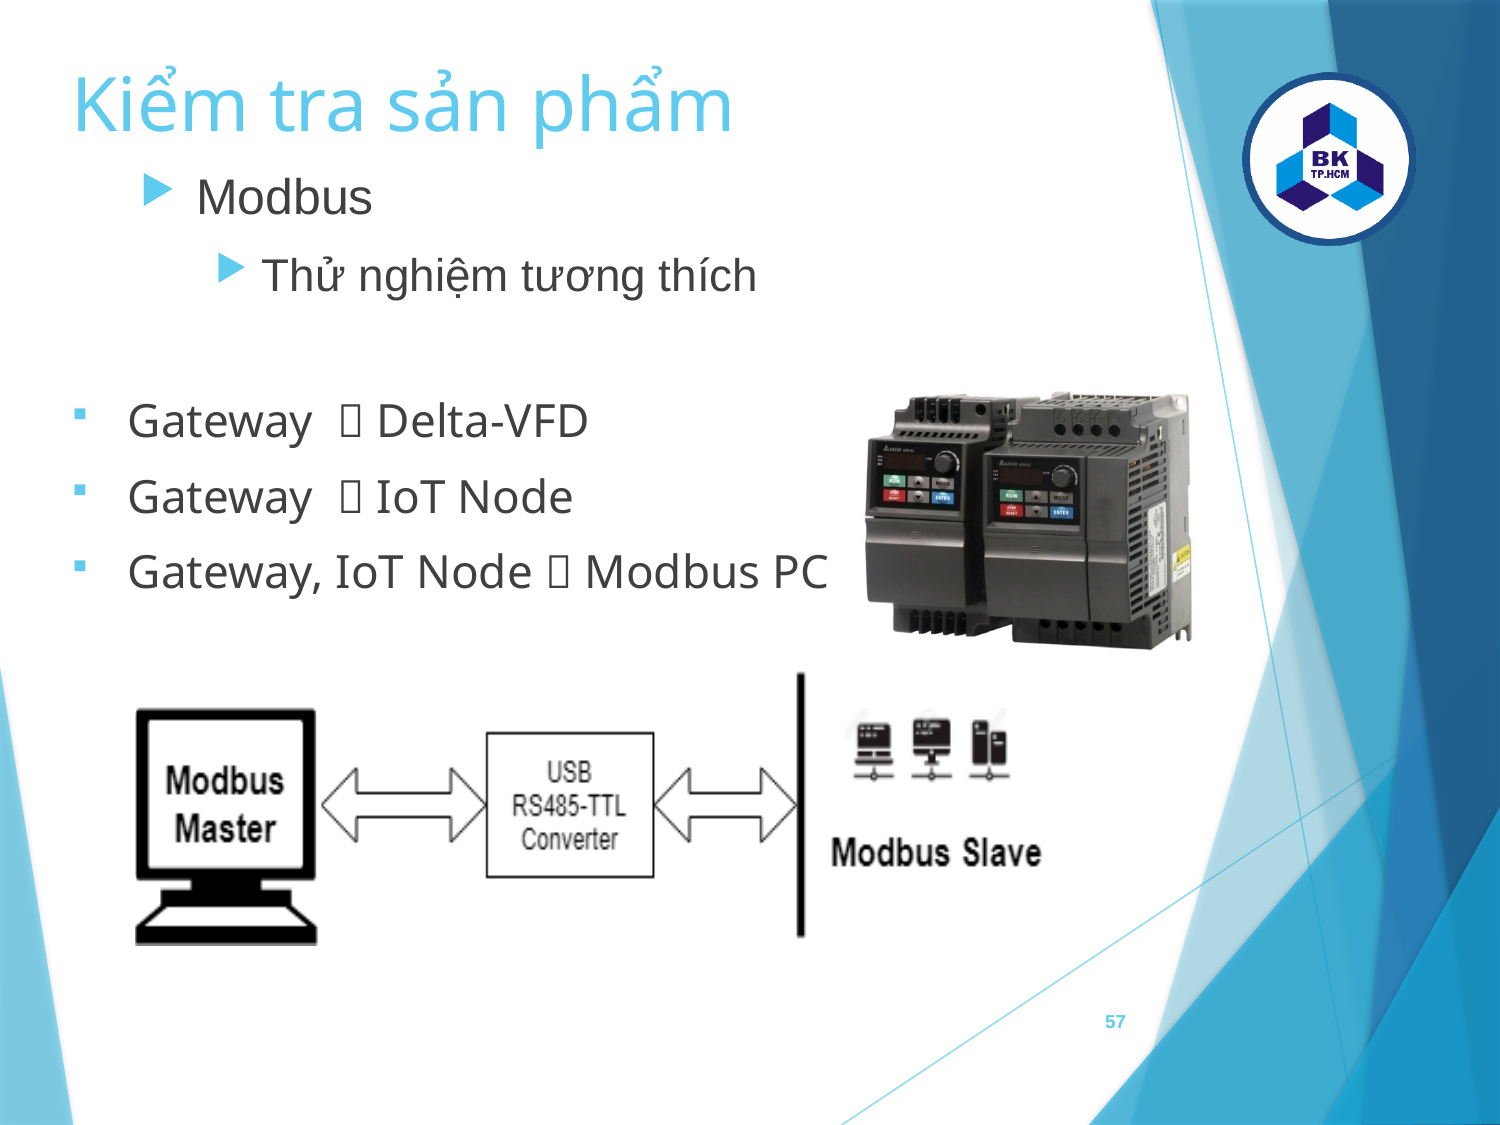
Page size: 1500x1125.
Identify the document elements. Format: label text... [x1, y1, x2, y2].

text_box Modbus Thử nghiệm tương thích [125, 157, 861, 276]
picture [134, 350, 1199, 946]
text_box Kiểm tra sản phẩm [56, 49, 1099, 266]
text_box Gateway  Delta-VFD Gateway  IoT Node Gateway, IoT Node  Modbus PC [56, 383, 855, 721]
picture [1242, 72, 1416, 246]
slide_number 57 [1057, 991, 1142, 1051]
